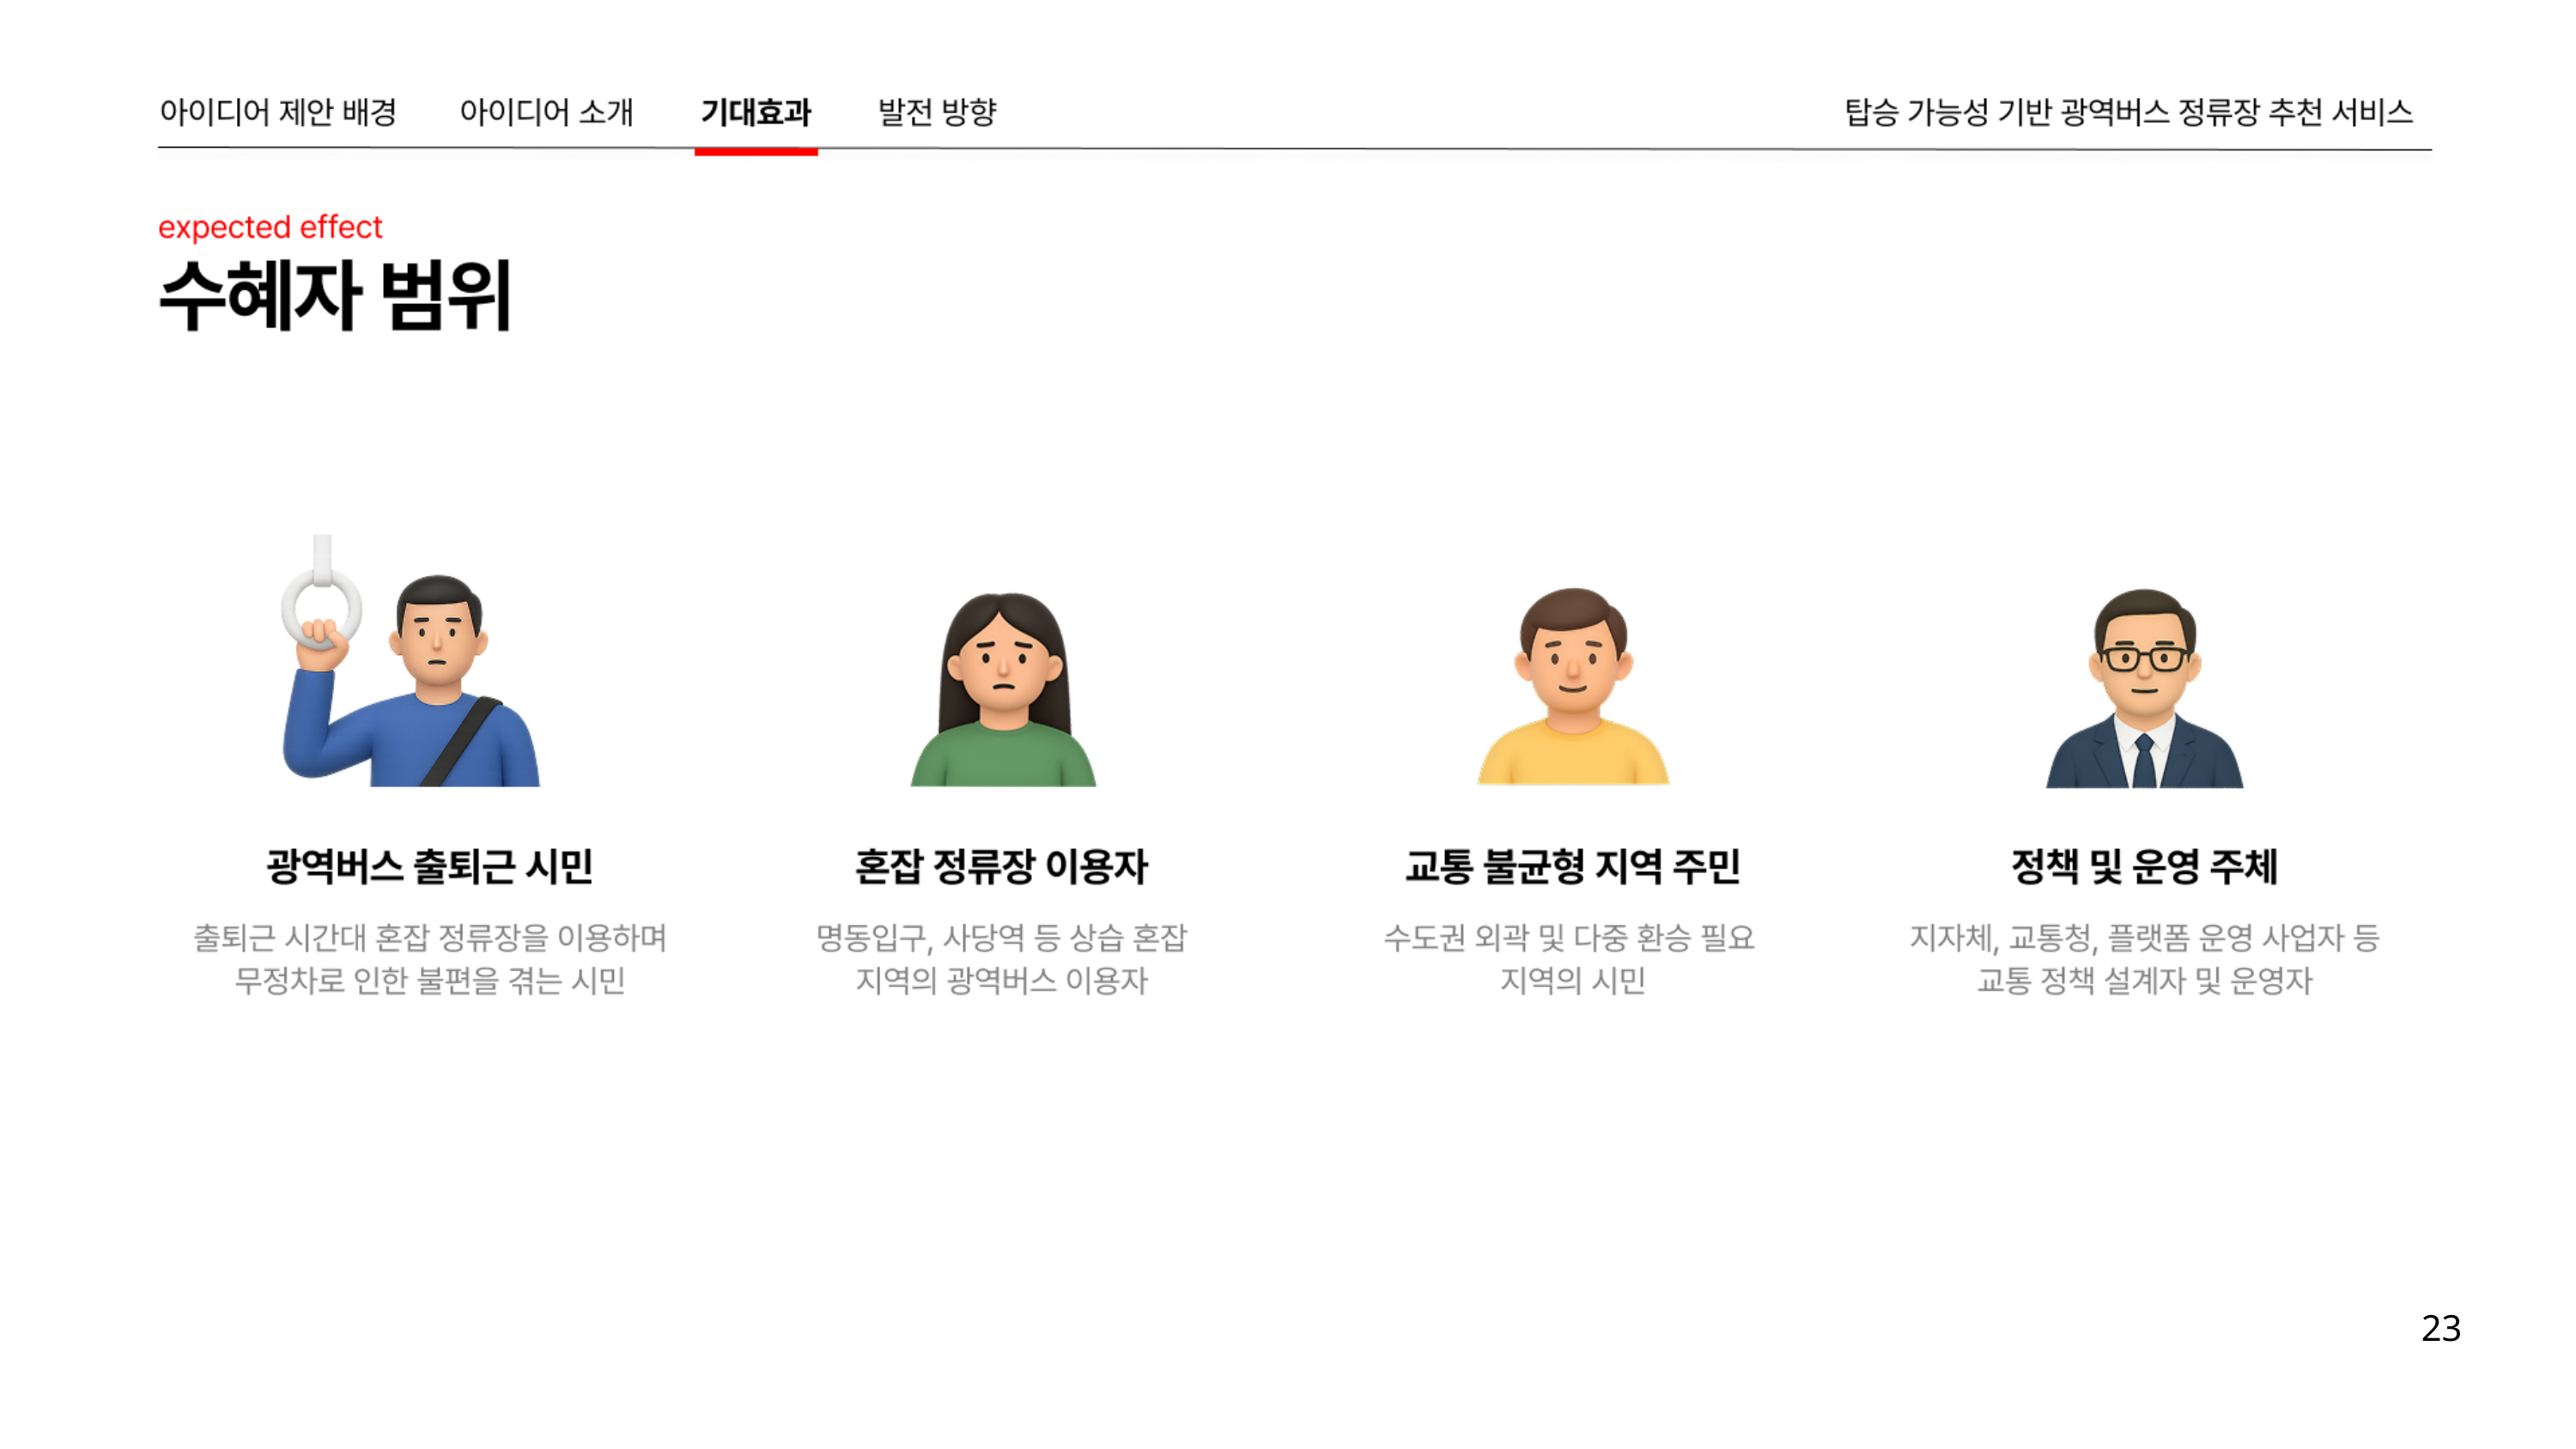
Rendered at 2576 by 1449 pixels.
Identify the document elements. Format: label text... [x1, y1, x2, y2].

text_box 23 [2421, 1298, 2463, 1349]
text_box [0, 0, 2576, 1449]
